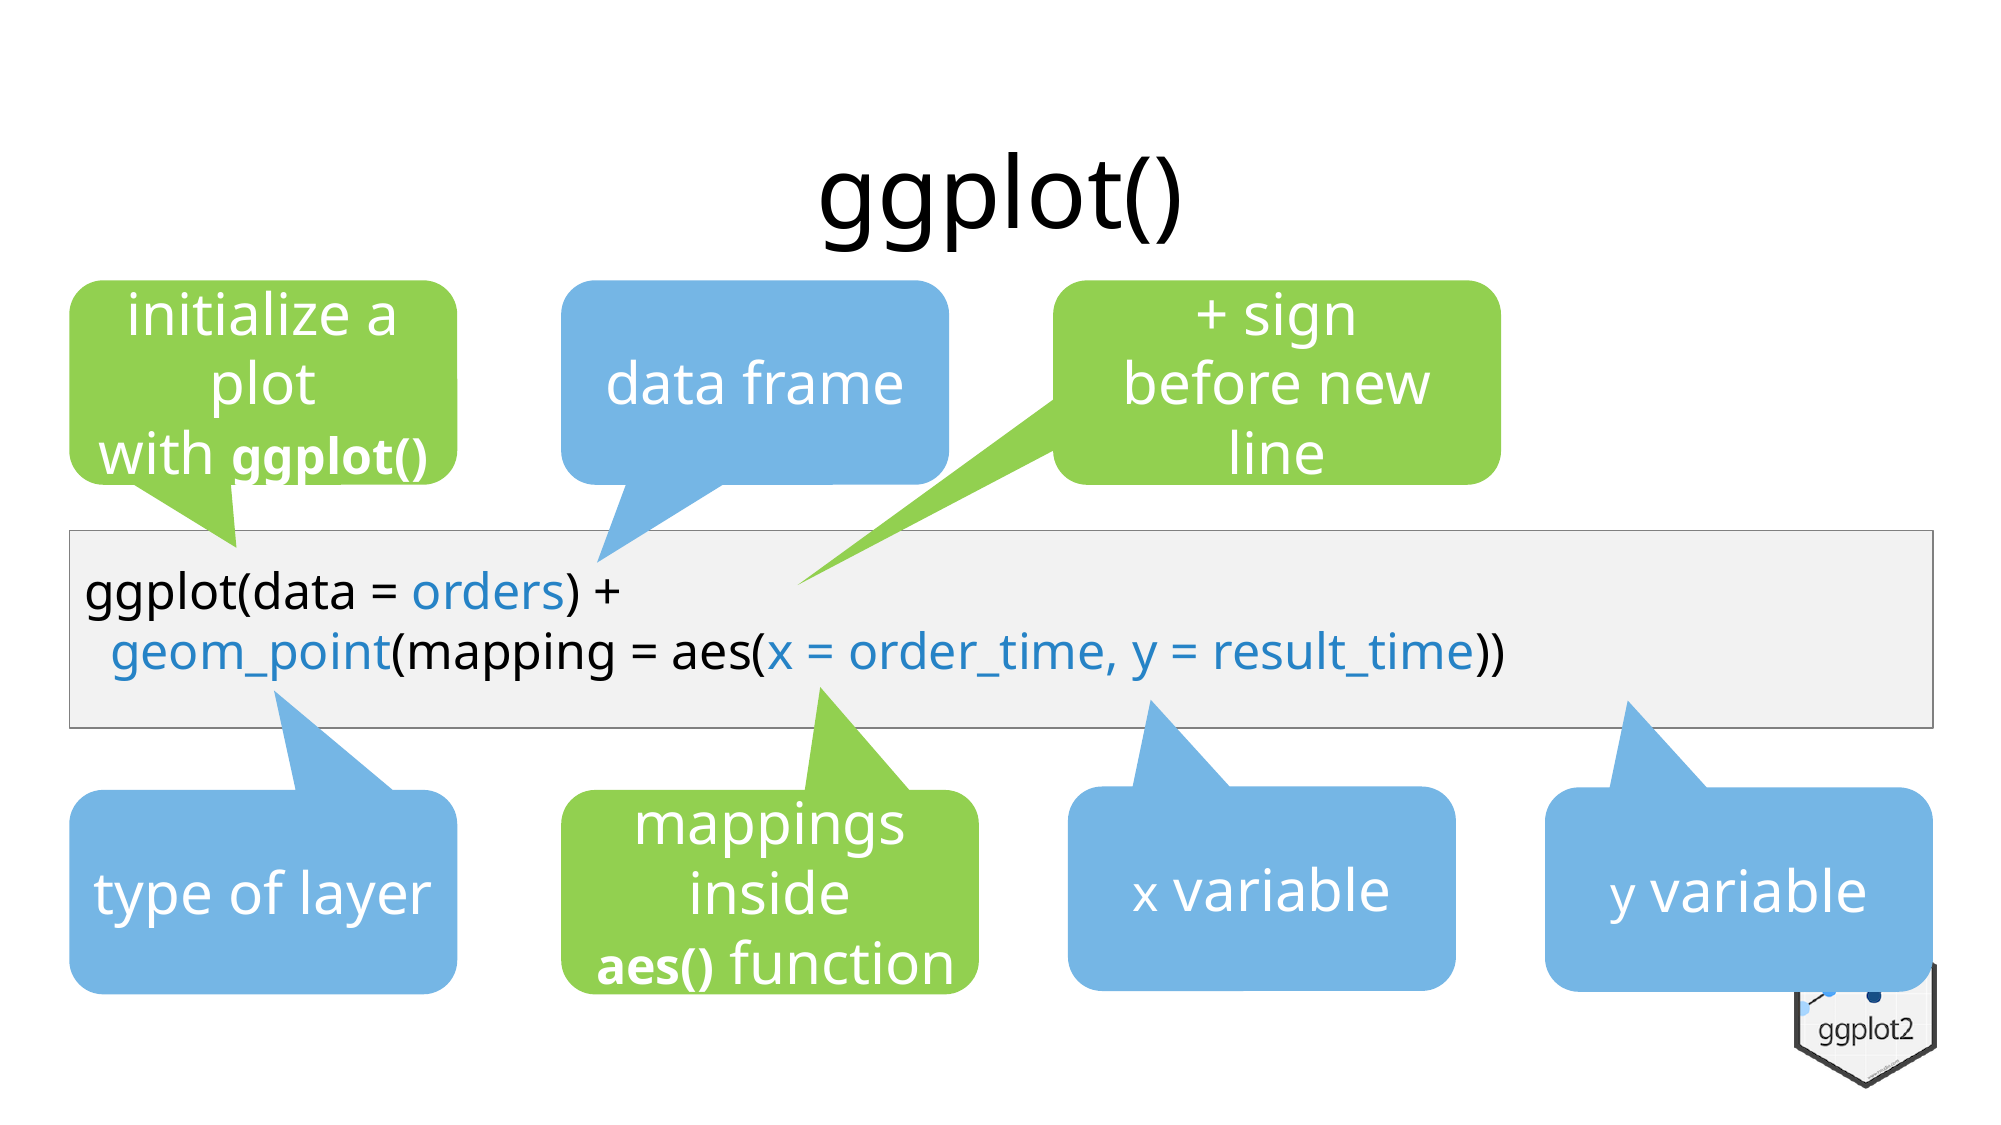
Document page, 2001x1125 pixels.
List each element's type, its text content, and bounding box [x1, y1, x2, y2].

picture [1794, 923, 1937, 1089]
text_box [1544, 787, 1934, 993]
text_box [1052, 222, 1502, 541]
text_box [69, 257, 458, 506]
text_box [69, 530, 1992, 729]
text_box ggplot() [801, 121, 1199, 257]
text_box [560, 767, 980, 1016]
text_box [560, 280, 950, 485]
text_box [1067, 786, 1457, 992]
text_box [69, 789, 458, 995]
